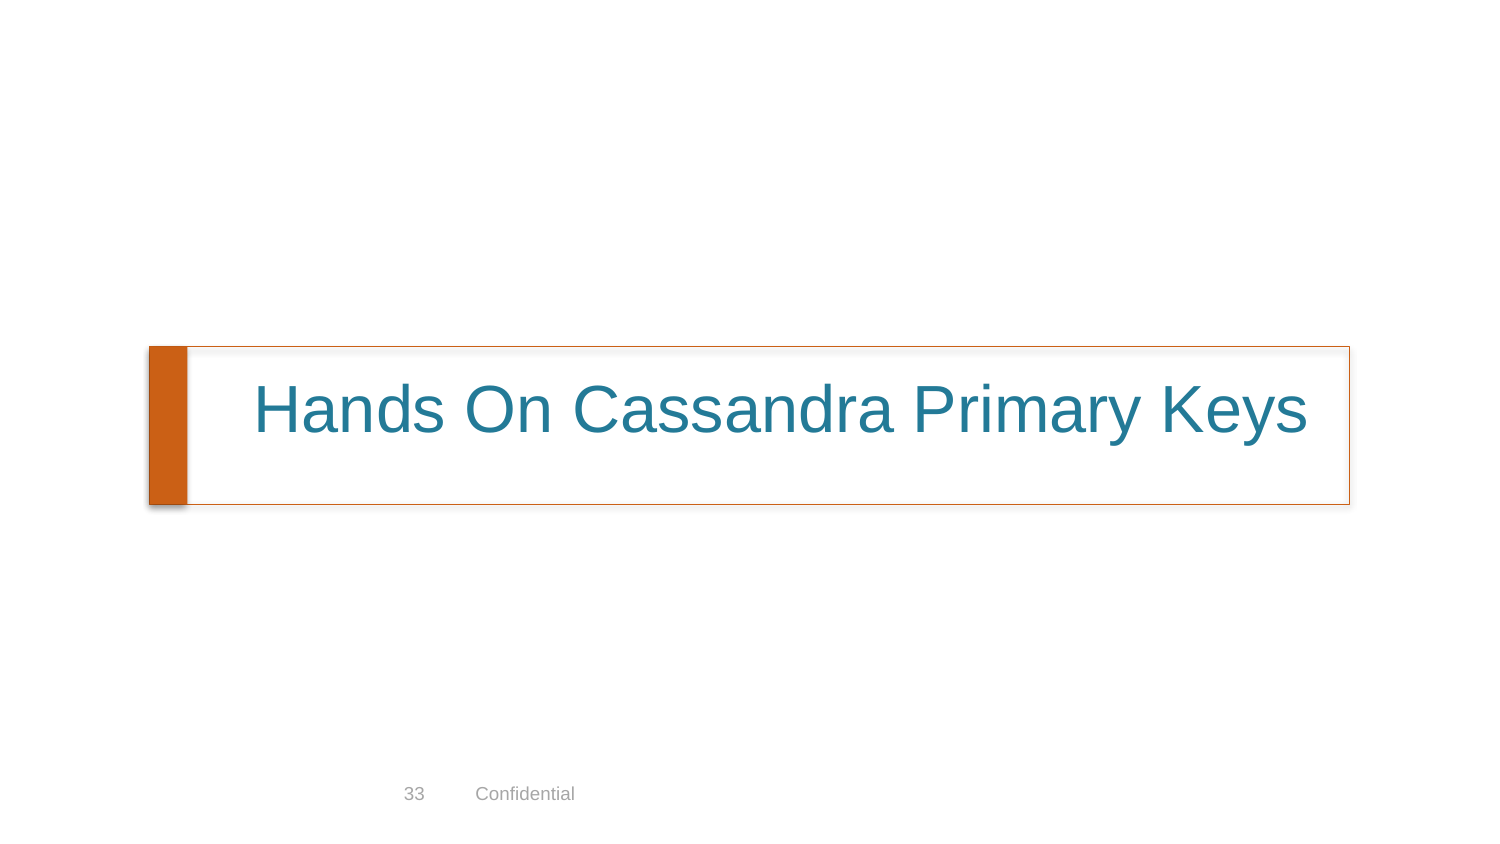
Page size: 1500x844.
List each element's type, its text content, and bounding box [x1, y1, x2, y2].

footer Confidential [475, 781, 1046, 827]
slide_number 33 [175, 781, 425, 827]
title Hands On Cassandra Primary Keys [200, 365, 1325, 497]
